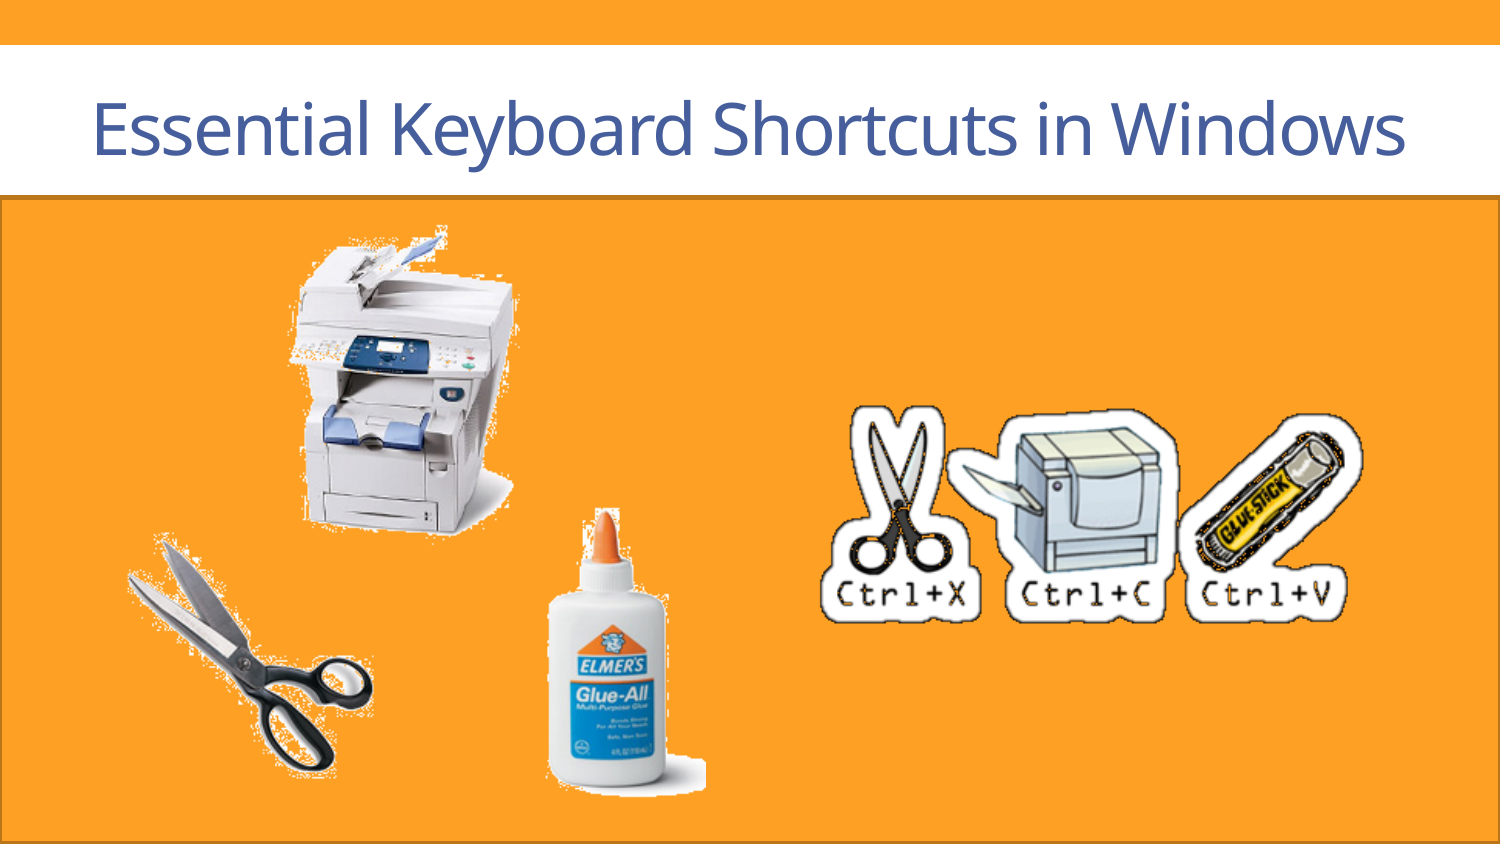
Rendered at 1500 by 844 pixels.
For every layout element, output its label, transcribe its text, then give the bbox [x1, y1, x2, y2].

text_box [0, 195, 1500, 844]
title Essential Keyboard Shortcuts in Windows [75, 65, 1425, 188]
picture [91, 213, 706, 828]
picture [796, 232, 1384, 796]
